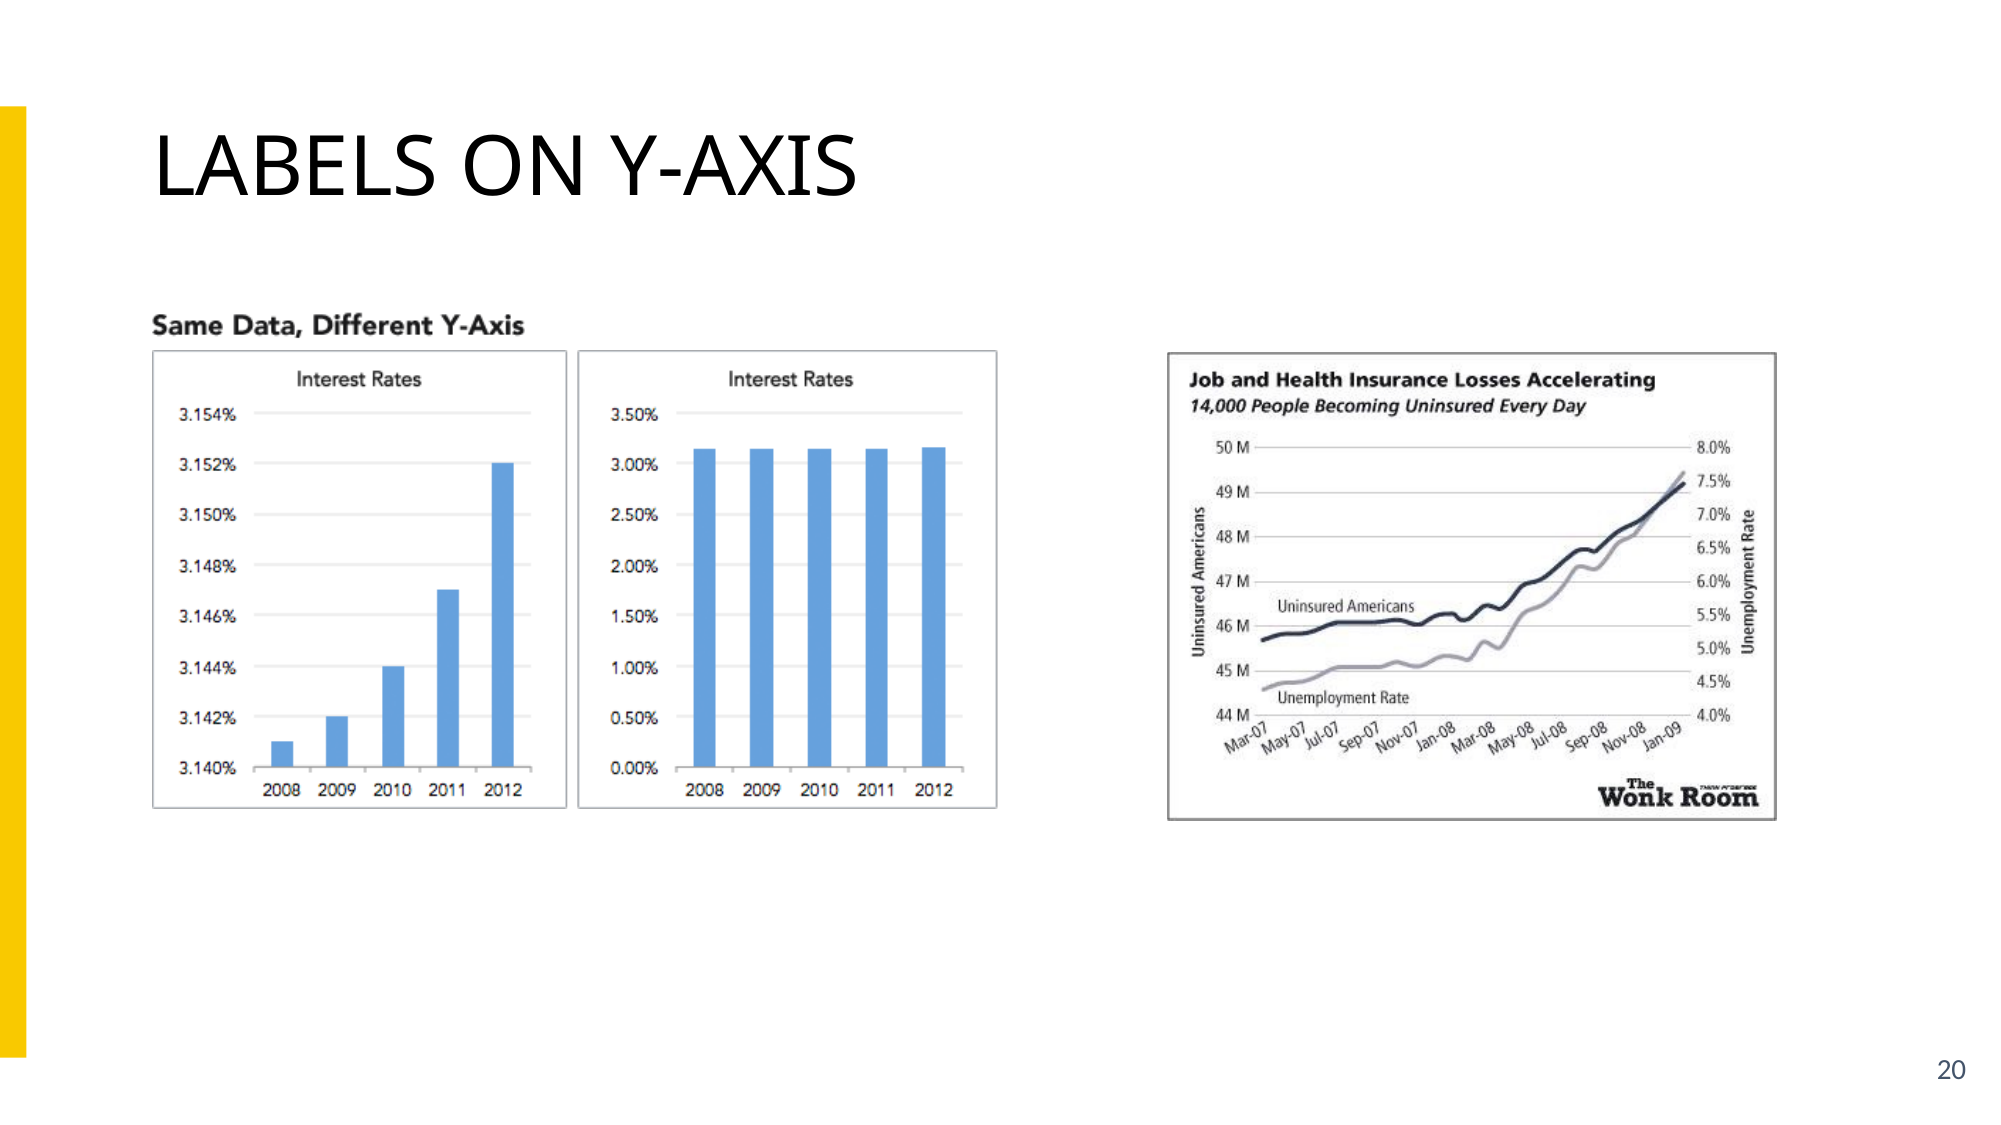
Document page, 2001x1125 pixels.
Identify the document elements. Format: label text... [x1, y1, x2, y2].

picture [137, 299, 1013, 826]
title LABELS ON Y-AXIS [137, 59, 1863, 278]
text_box 20 [1531, 1038, 1982, 1098]
text_box [0, 105, 27, 1059]
picture [1167, 352, 1777, 822]
